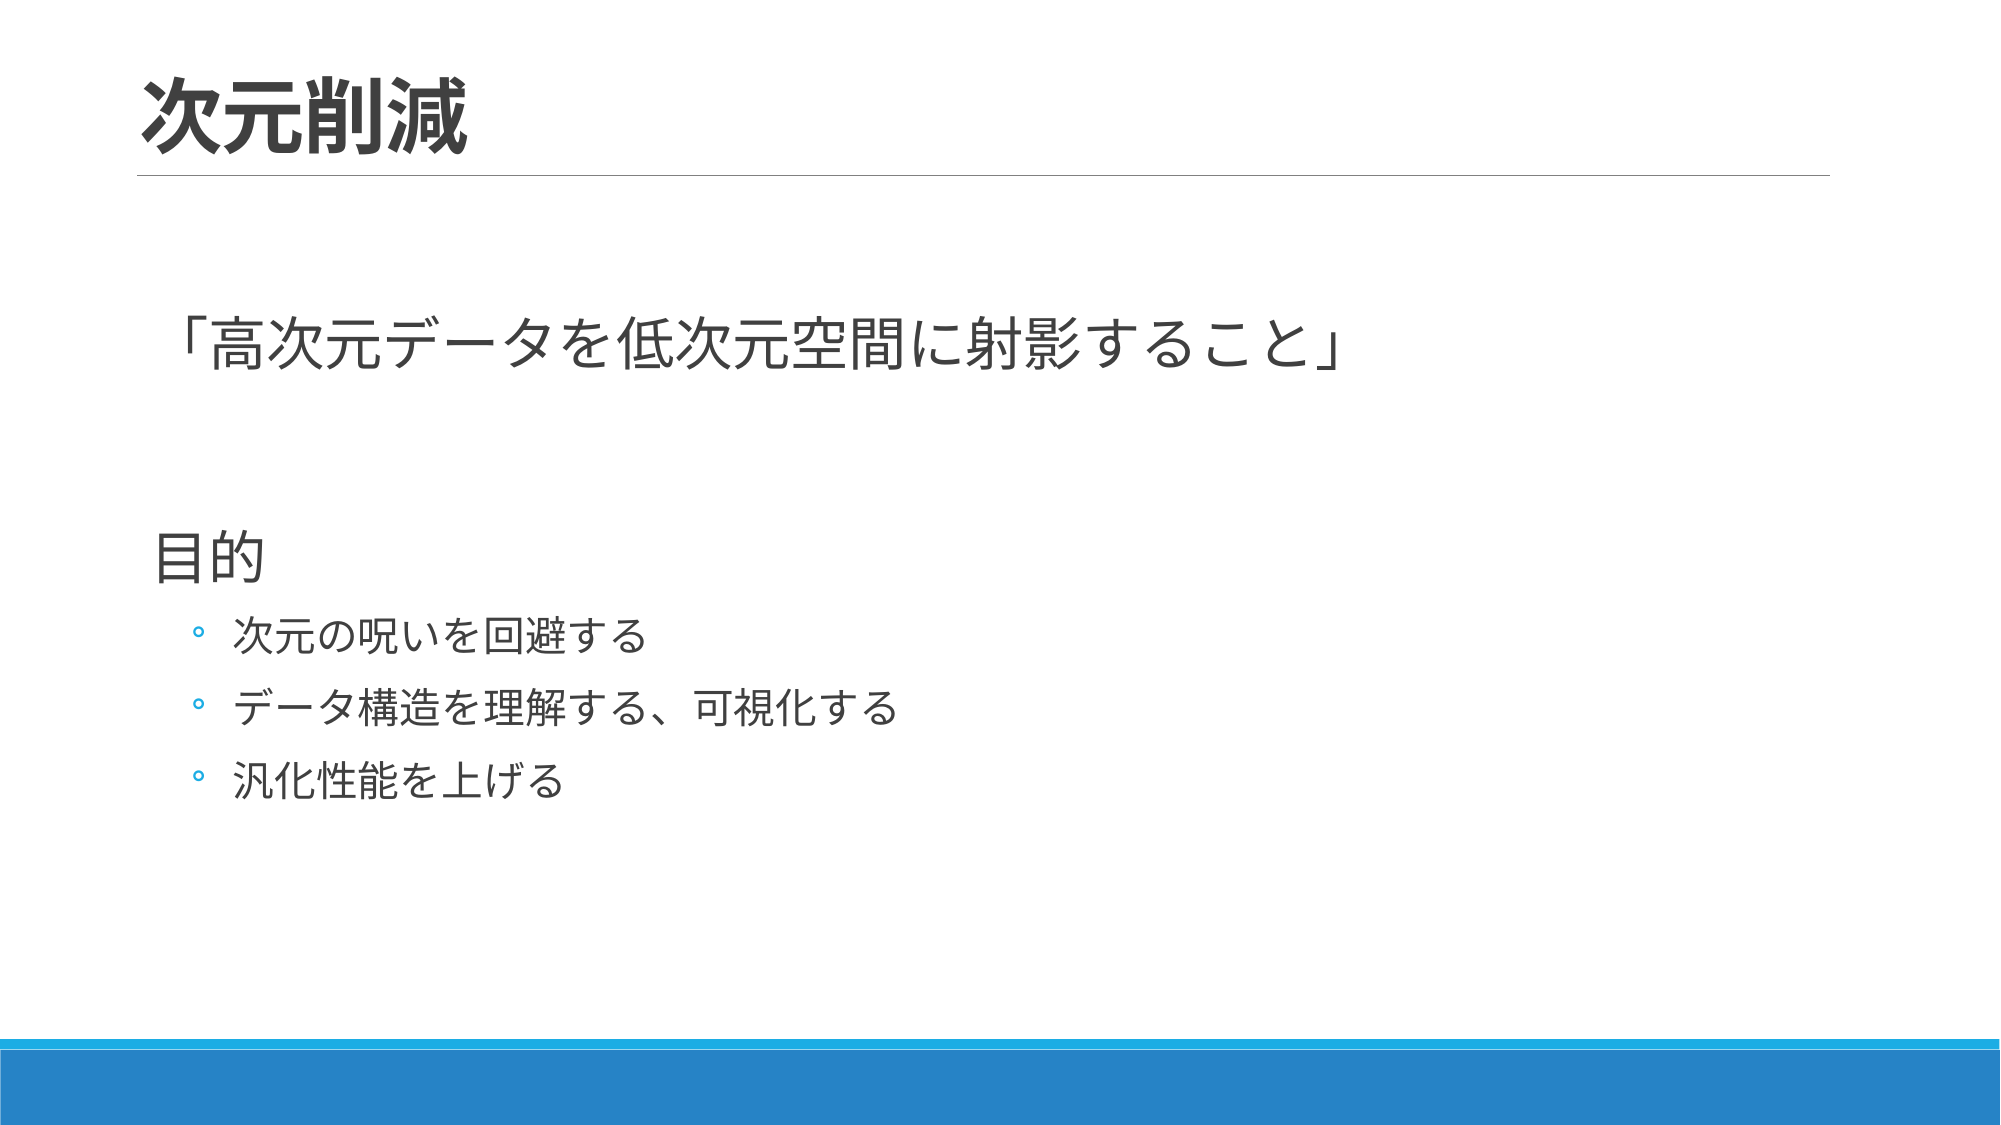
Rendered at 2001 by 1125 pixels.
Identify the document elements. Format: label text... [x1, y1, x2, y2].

title 次元削減 [124, 52, 1840, 173]
list 「高次元データを低次元空間に射影すること」 目的 次元の呪いを回避する データ構造を理解する、可視化する 汎化性能を上げる [132, 196, 1849, 933]
